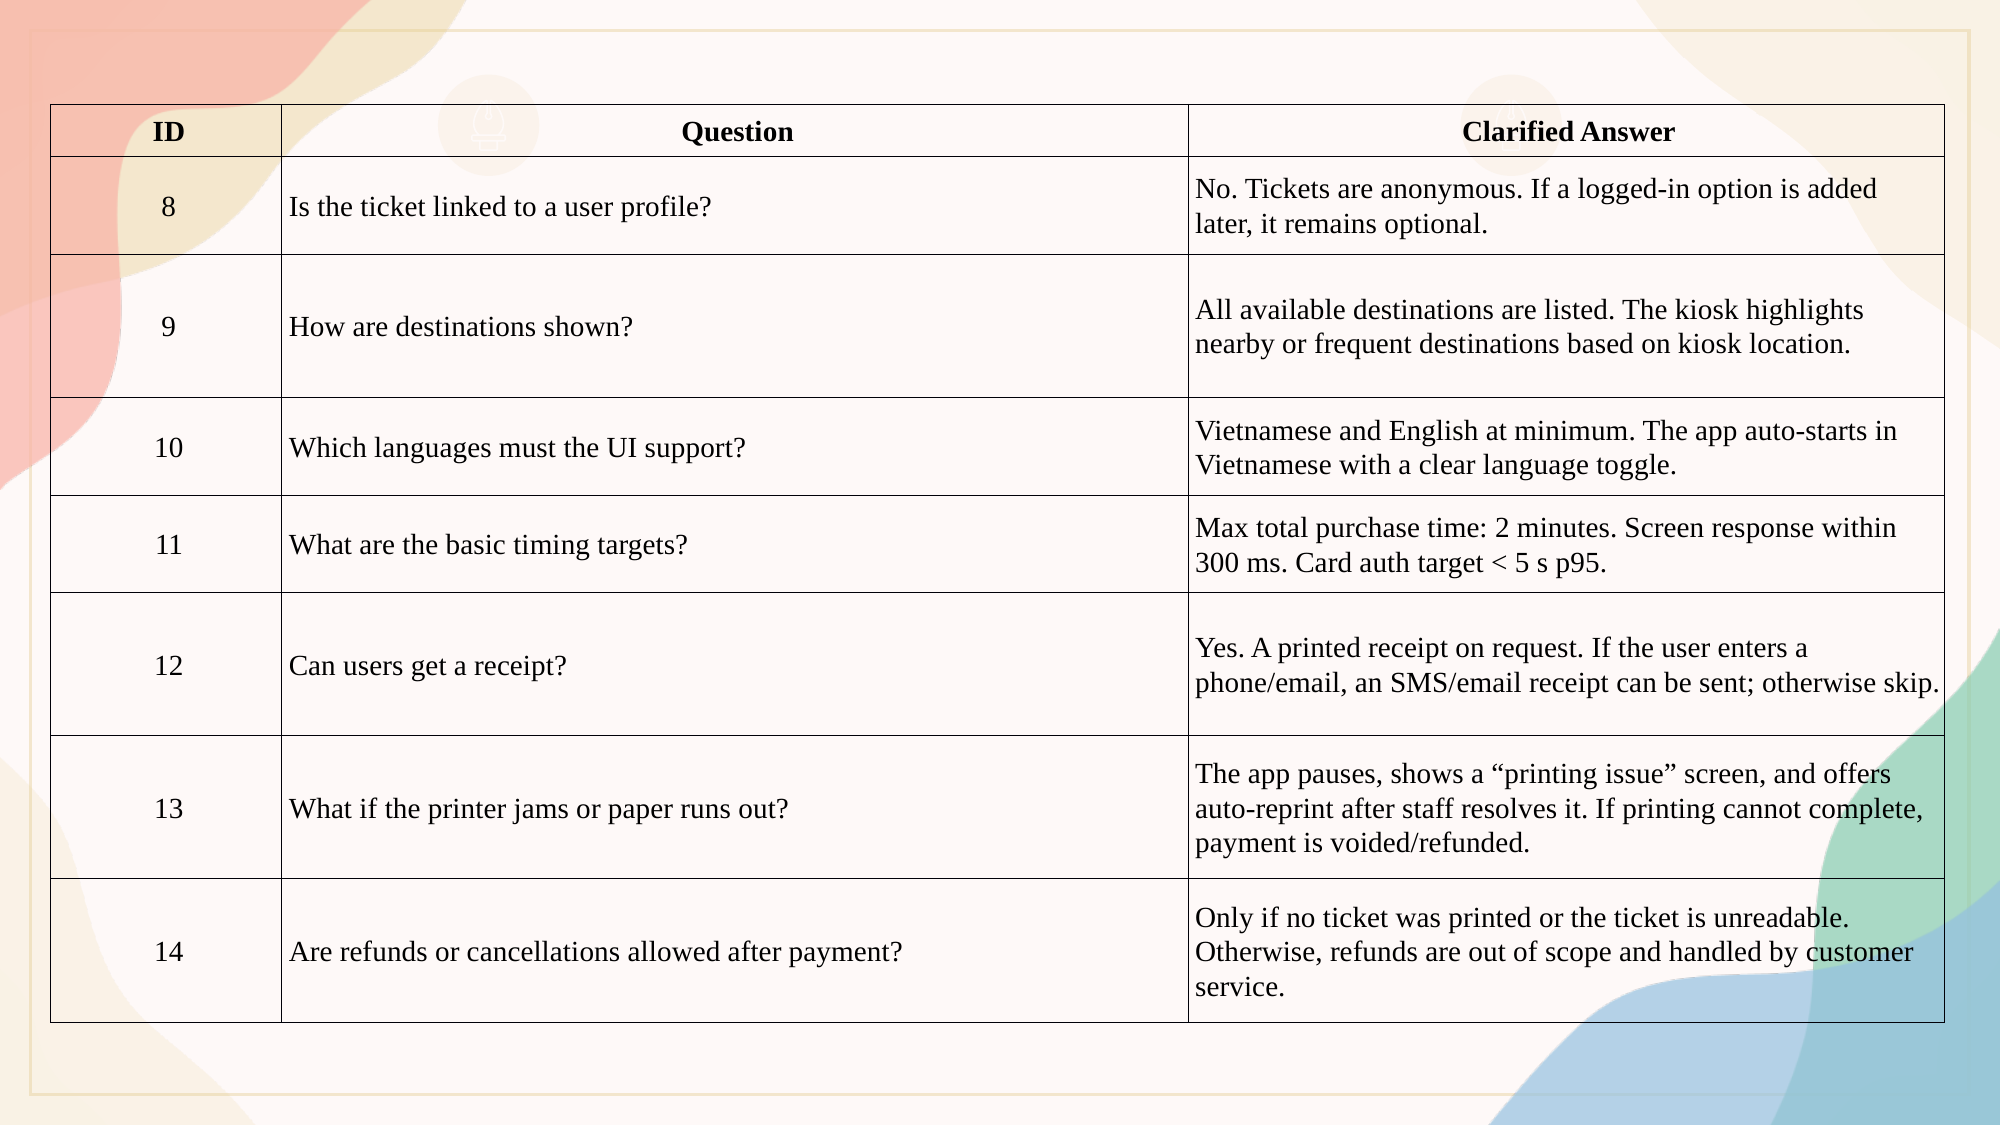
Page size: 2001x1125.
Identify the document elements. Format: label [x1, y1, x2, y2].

text_box [0, 0, 2000, 1125]
